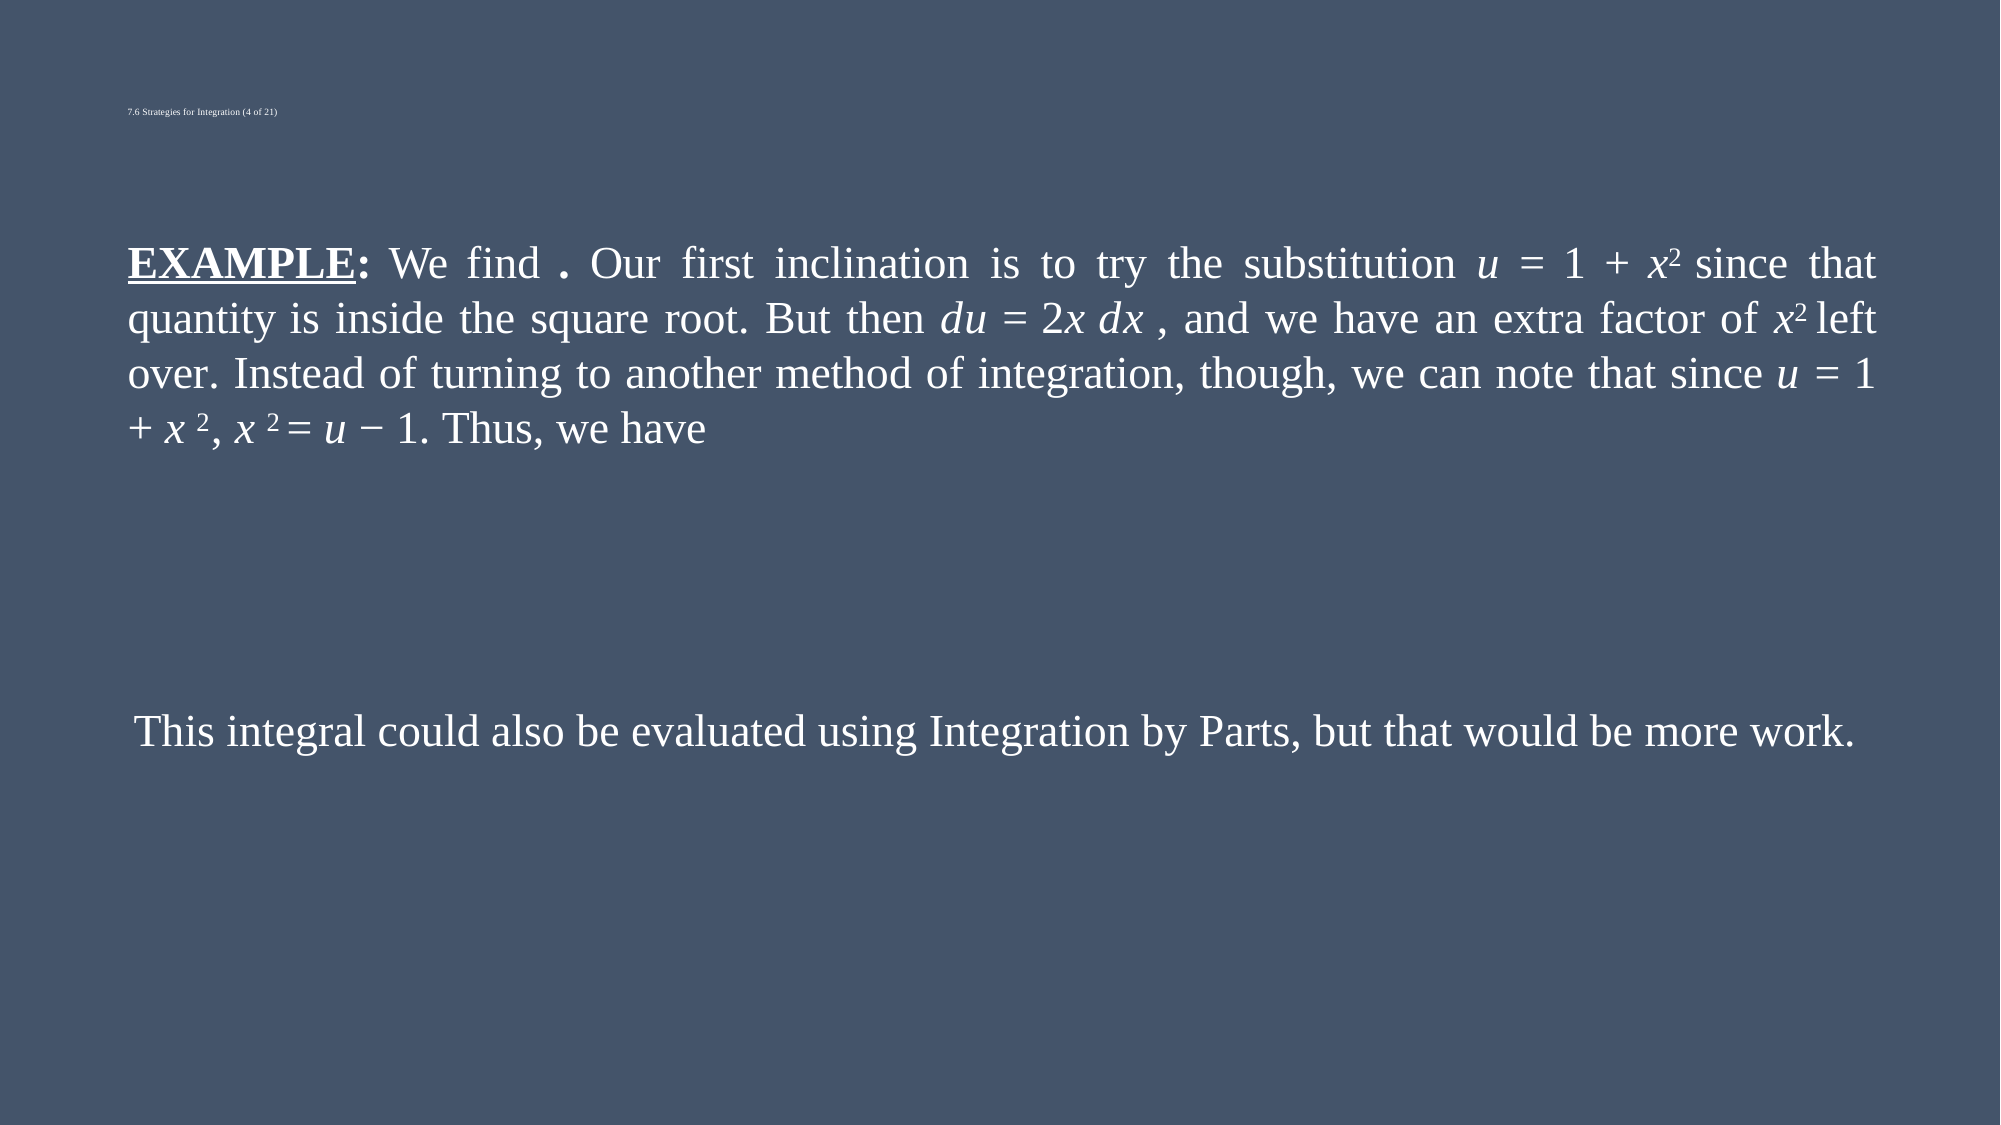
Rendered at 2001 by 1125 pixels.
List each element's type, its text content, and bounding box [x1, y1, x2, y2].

title 7.6 Strategies for Integration (4 of 21) [112, 99, 1775, 203]
